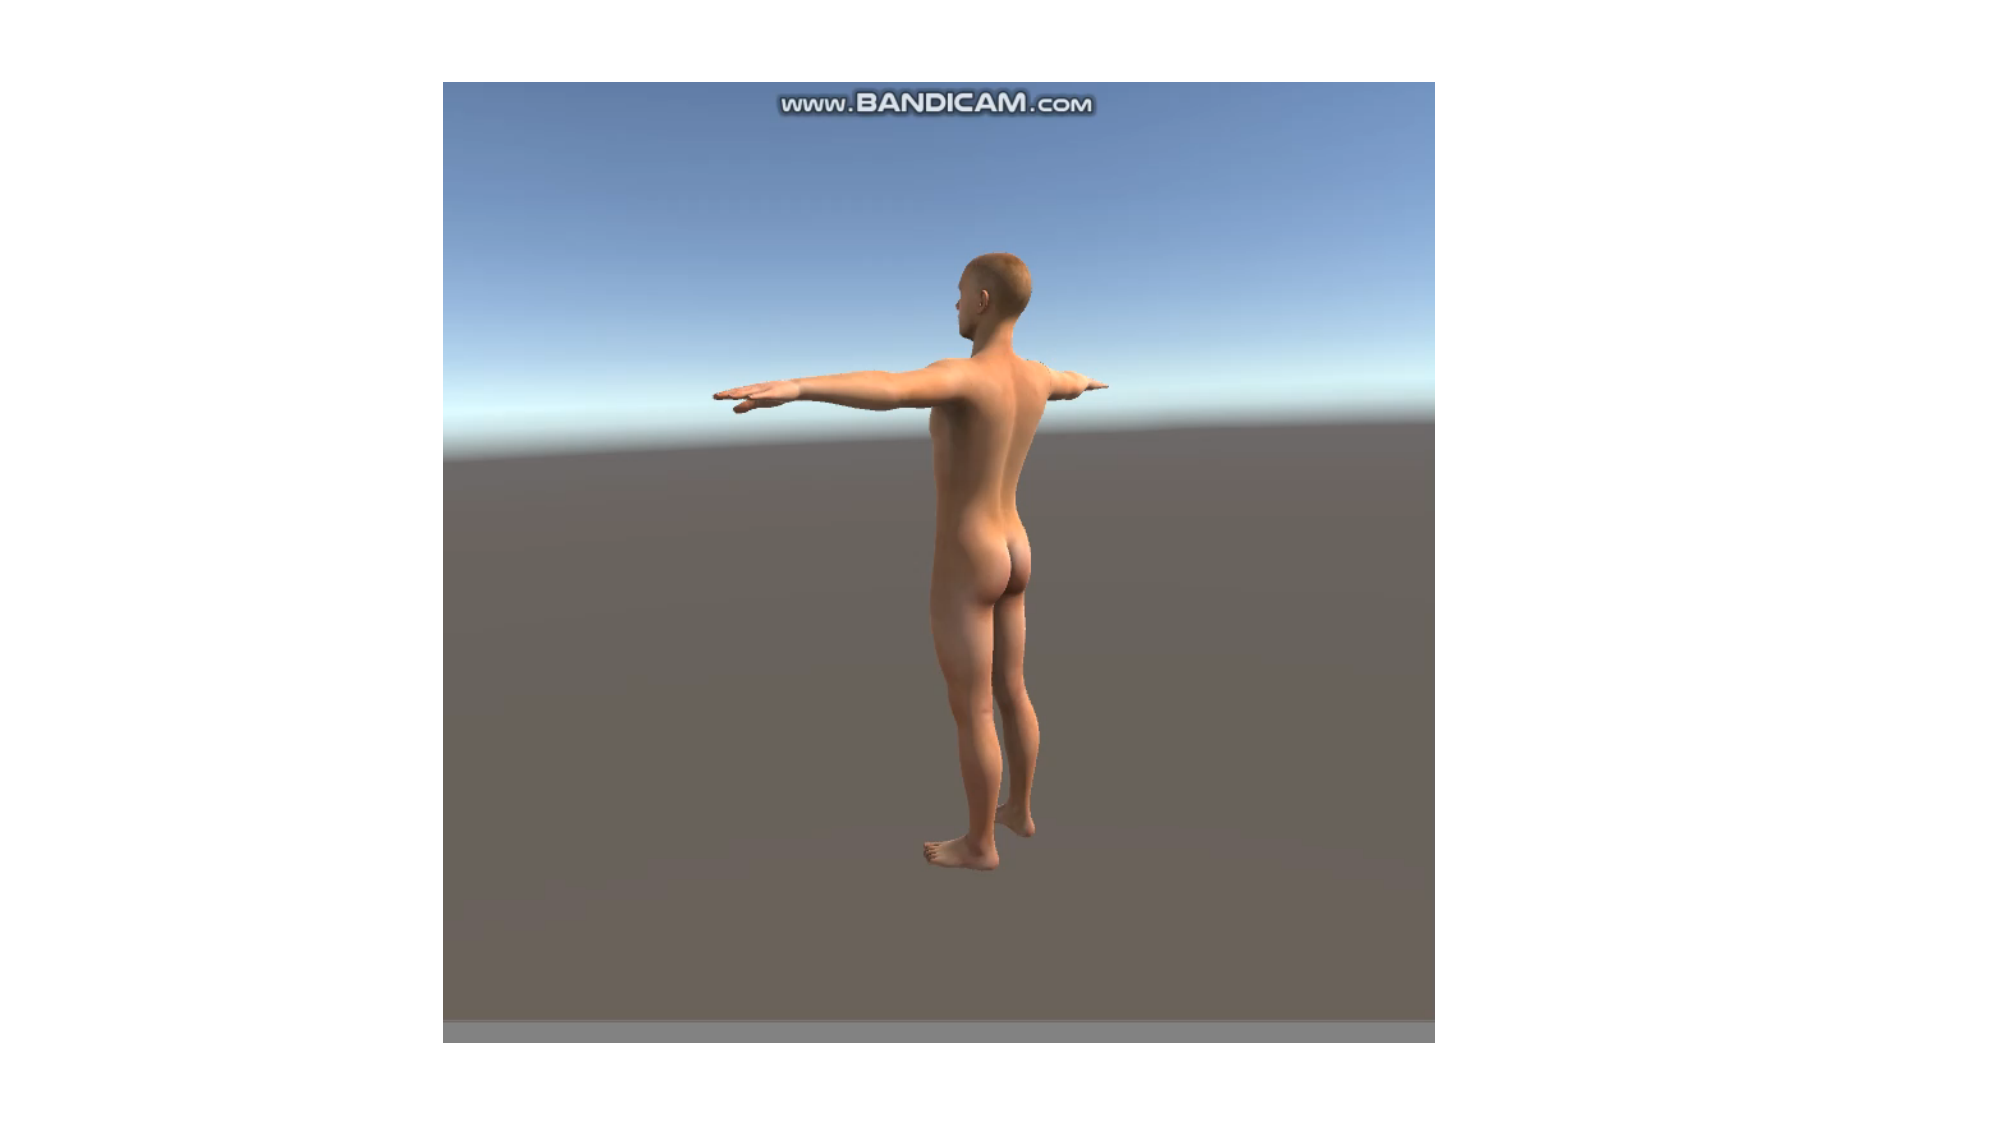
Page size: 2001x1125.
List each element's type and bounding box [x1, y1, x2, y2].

list [442, 81, 1436, 1044]
